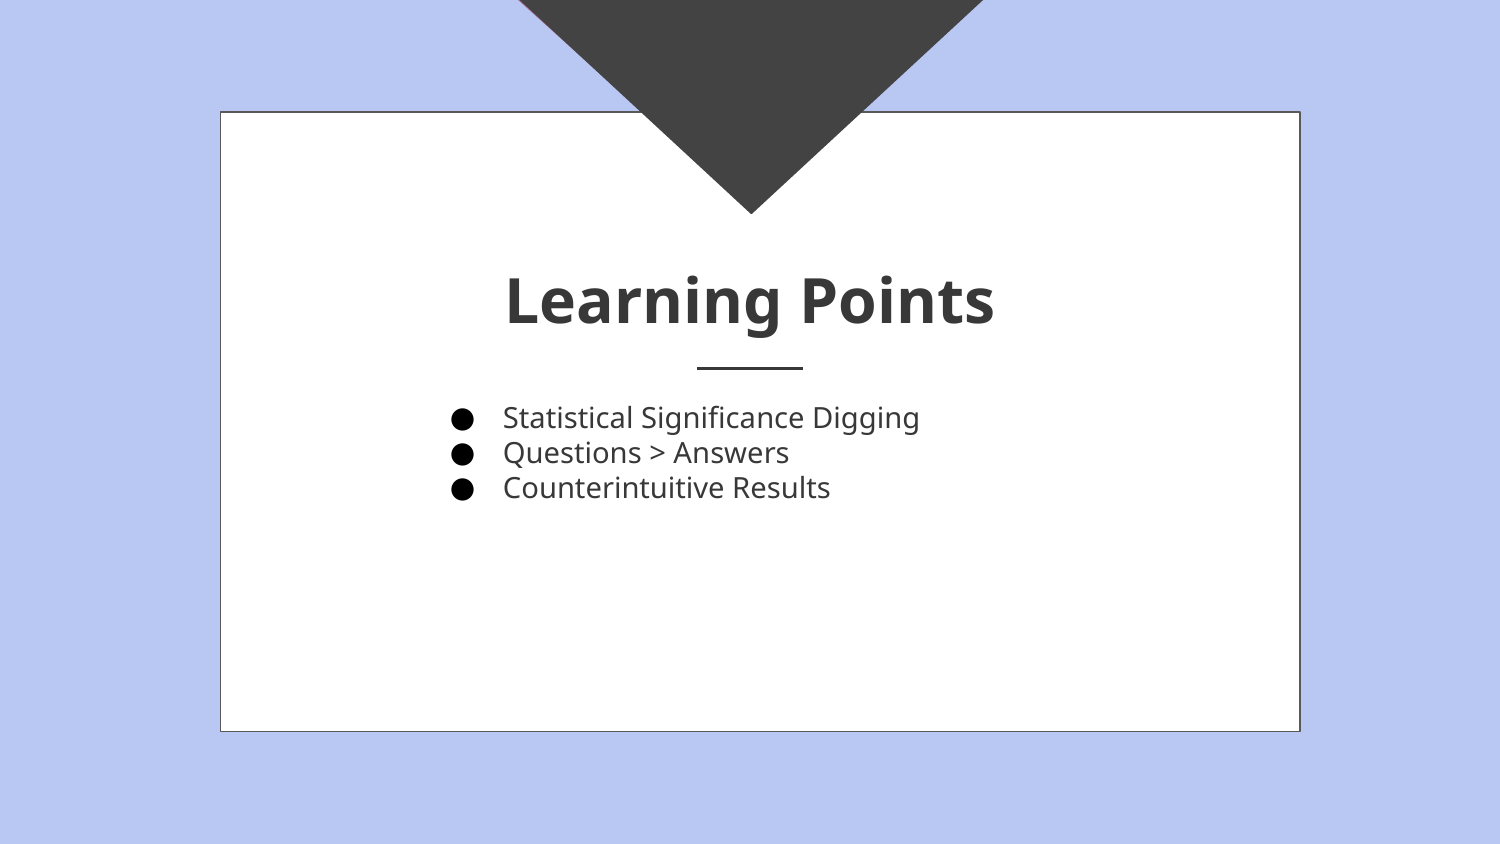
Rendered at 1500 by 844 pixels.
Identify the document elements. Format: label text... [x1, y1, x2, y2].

text_box Statistical Significance Digging Questions > Answers Counterintuitive Results [412, 384, 1087, 628]
text_box Learning Points [276, 246, 1224, 334]
text_box [520, 0, 982, 214]
text_box [220, 112, 1300, 732]
